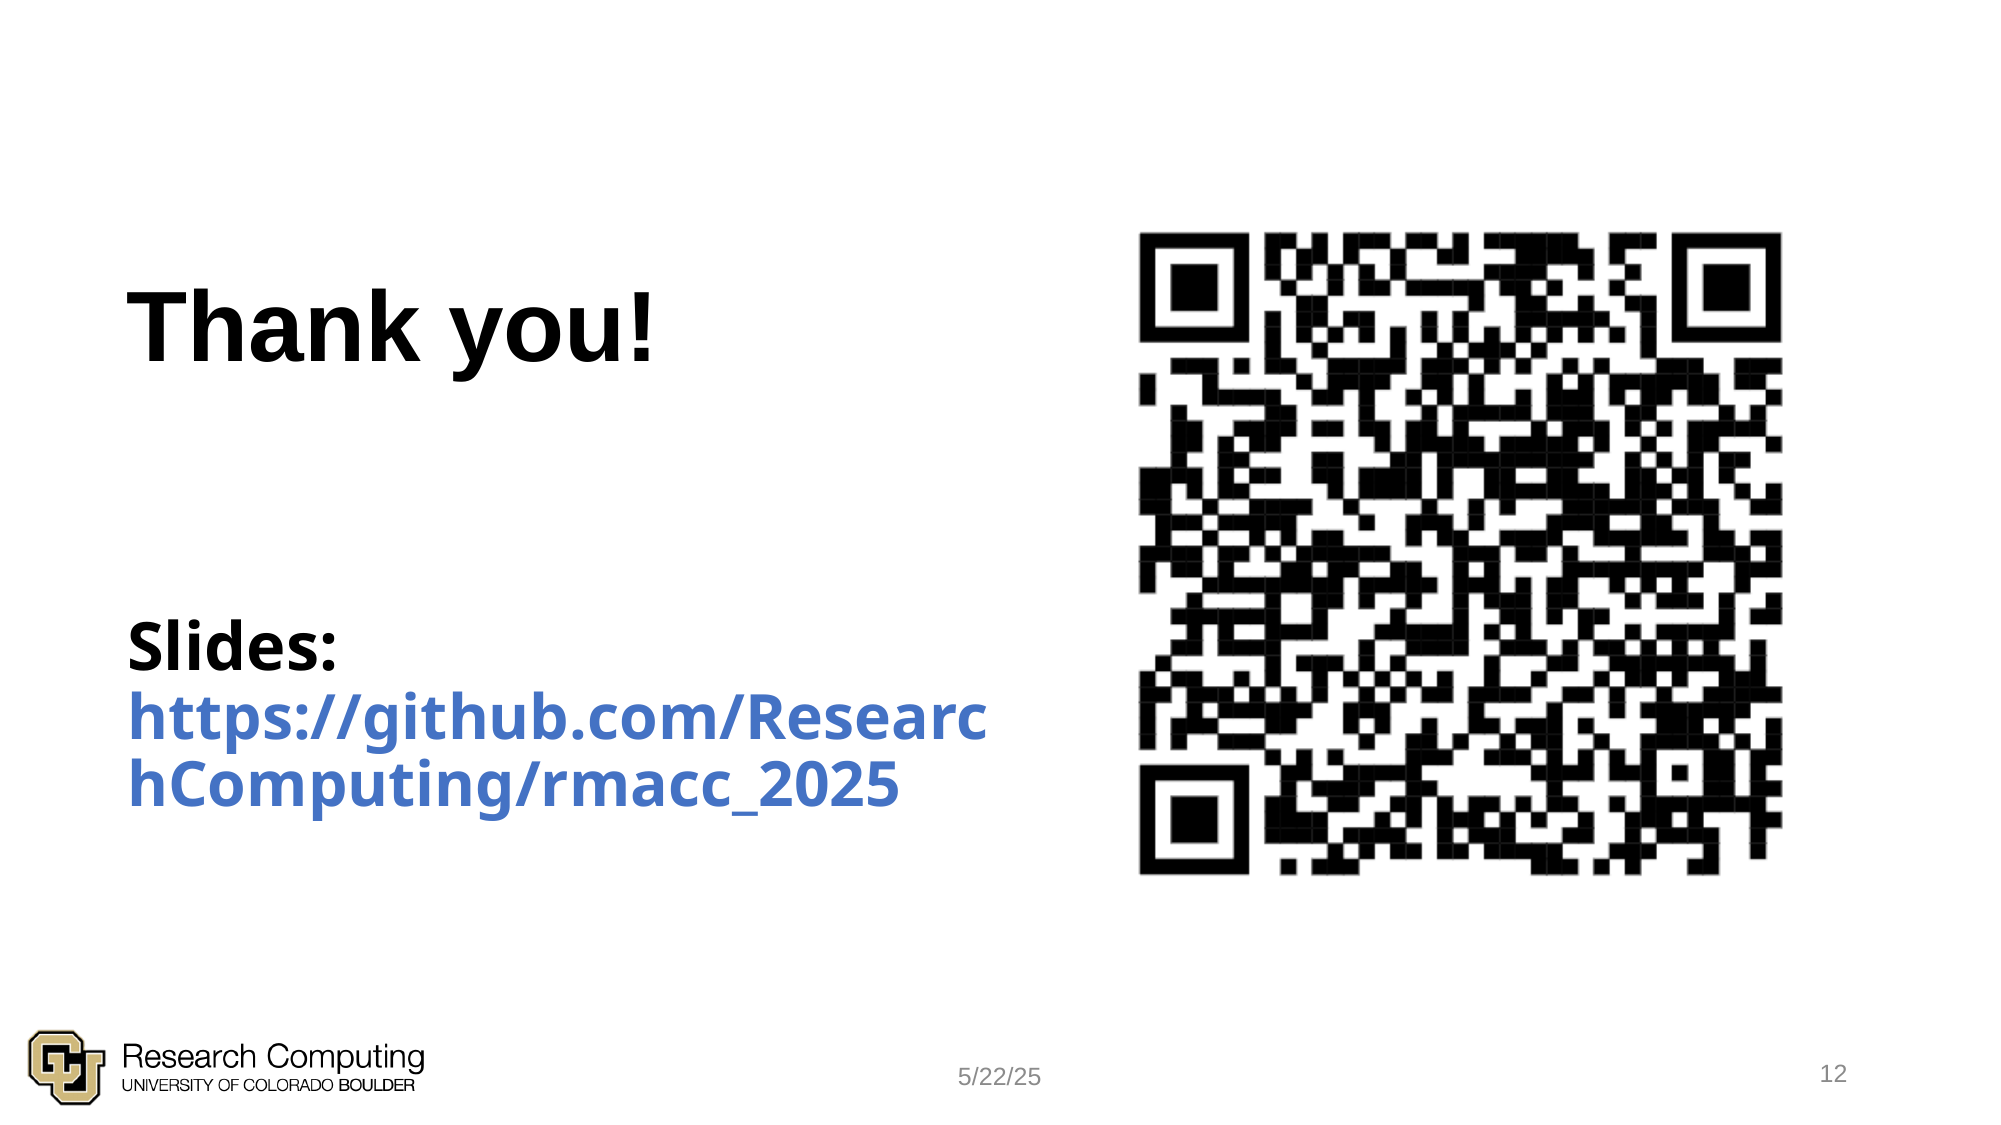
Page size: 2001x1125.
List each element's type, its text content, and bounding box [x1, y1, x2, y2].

list Slides: https://github.com/ResearchComputing/rmacc_2025 [112, 562, 1035, 871]
picture [0, 1024, 775, 1121]
picture [1117, 214, 1813, 903]
text_box Thank you! [112, 254, 735, 389]
slide_number 12 [1412, 1042, 1863, 1103]
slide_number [774, 1045, 1225, 1105]
